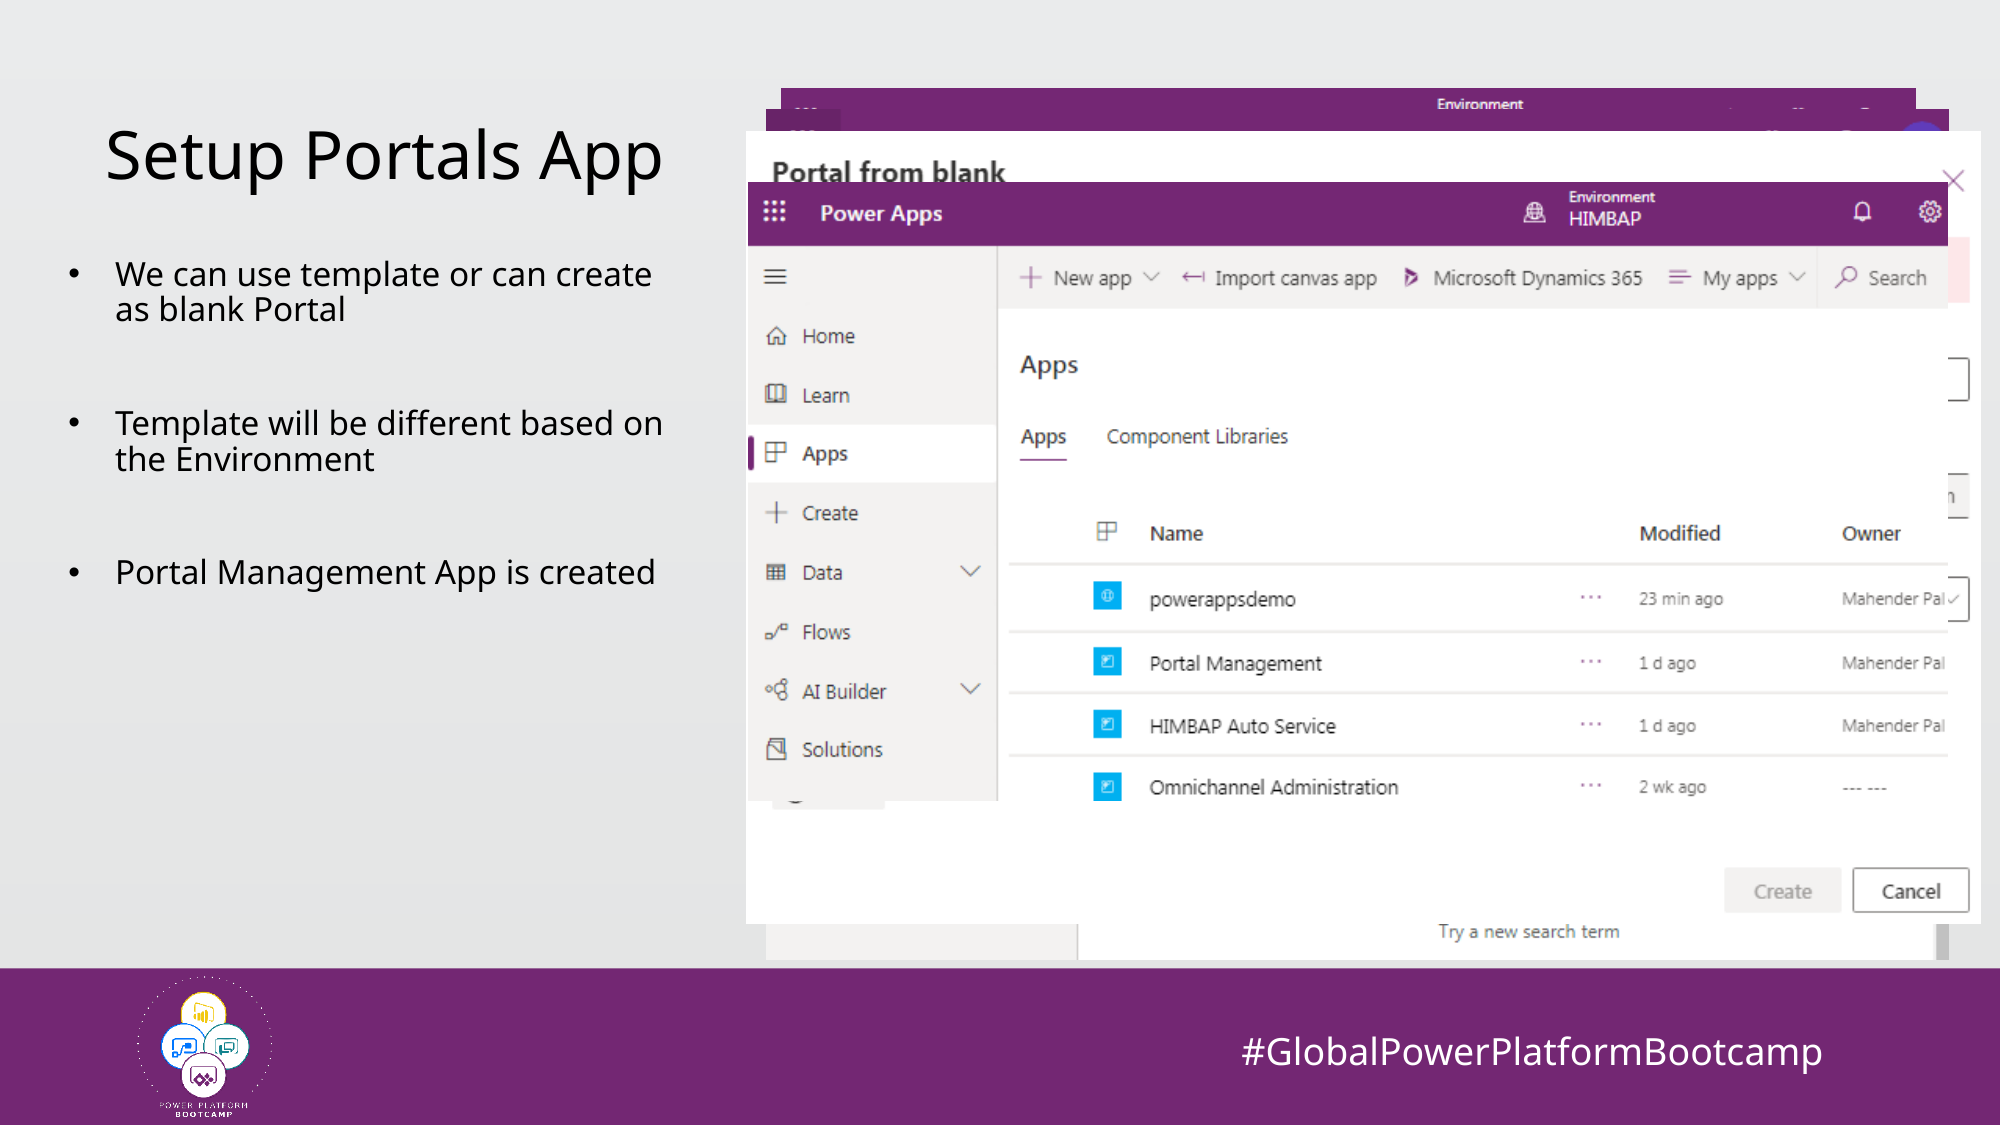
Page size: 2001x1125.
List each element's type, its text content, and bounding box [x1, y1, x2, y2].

picture [746, 88, 1981, 960]
list We can use template or can create as blank Portal Template will be different based on the Environment Portal Management App is created [53, 249, 699, 864]
title Setup Portals App [90, 84, 736, 202]
picture [137, 976, 272, 1117]
